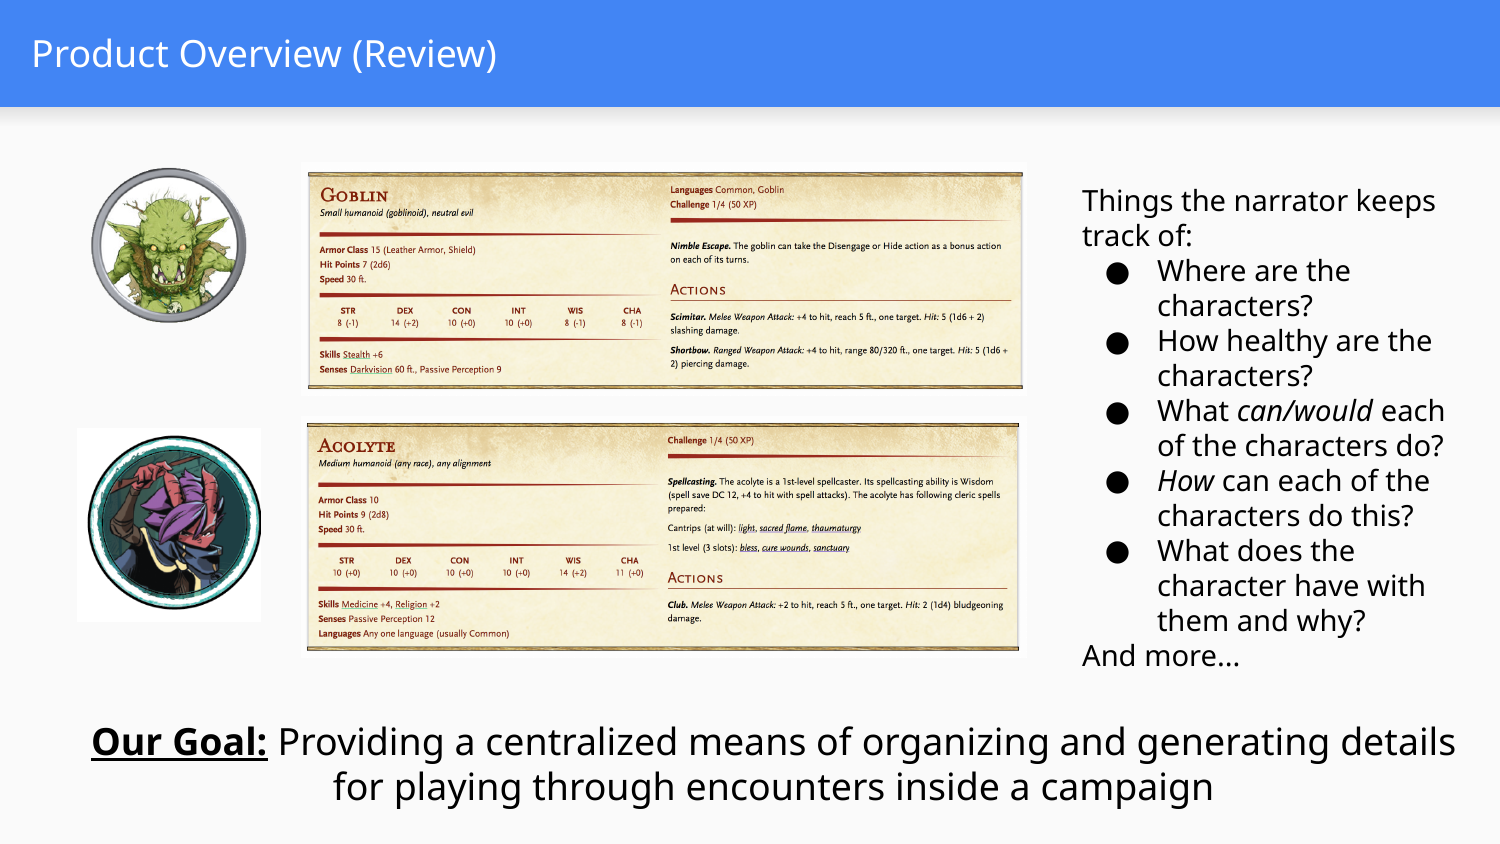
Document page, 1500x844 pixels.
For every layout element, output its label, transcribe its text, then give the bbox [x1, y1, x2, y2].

picture [91, 167, 247, 323]
picture [76, 428, 262, 622]
text_box Our Goal: Providing a centralized means of organizing and generating details for playing through encounters inside a campaign [64, 702, 1484, 747]
picture [301, 415, 1027, 658]
text_box Things the narrator keeps track of: Where are the characters? How healthy are the characters? What can/would each of the characters do? How can each of the characters do this? What does the character have with them and why? And more... [1067, 167, 1474, 658]
title Product Overview (Review) [16, 2, 1464, 102]
picture [301, 162, 1027, 396]
